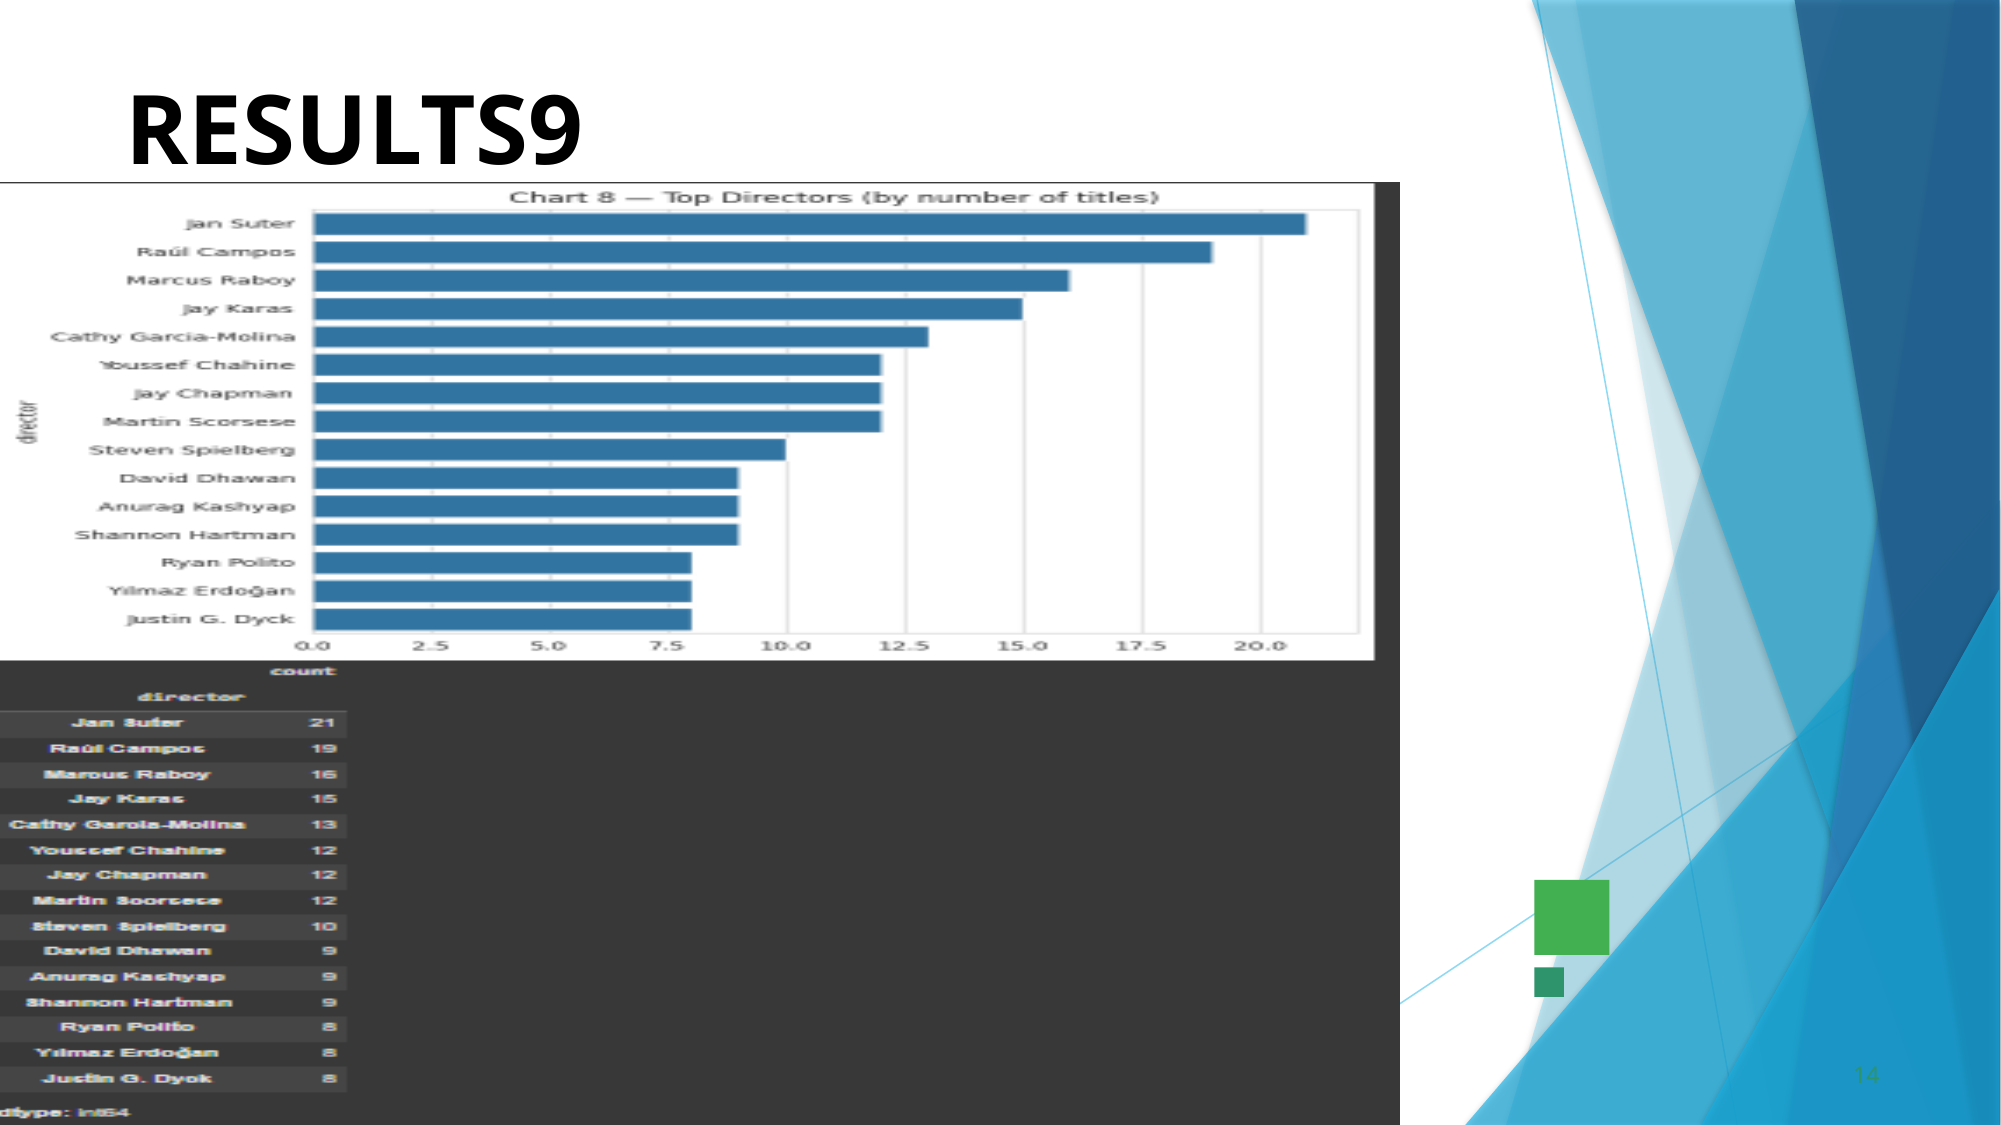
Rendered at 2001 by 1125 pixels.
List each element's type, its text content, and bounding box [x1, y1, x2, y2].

title RESULTS9 [110, 60, 600, 180]
picture [0, 181, 1401, 1125]
